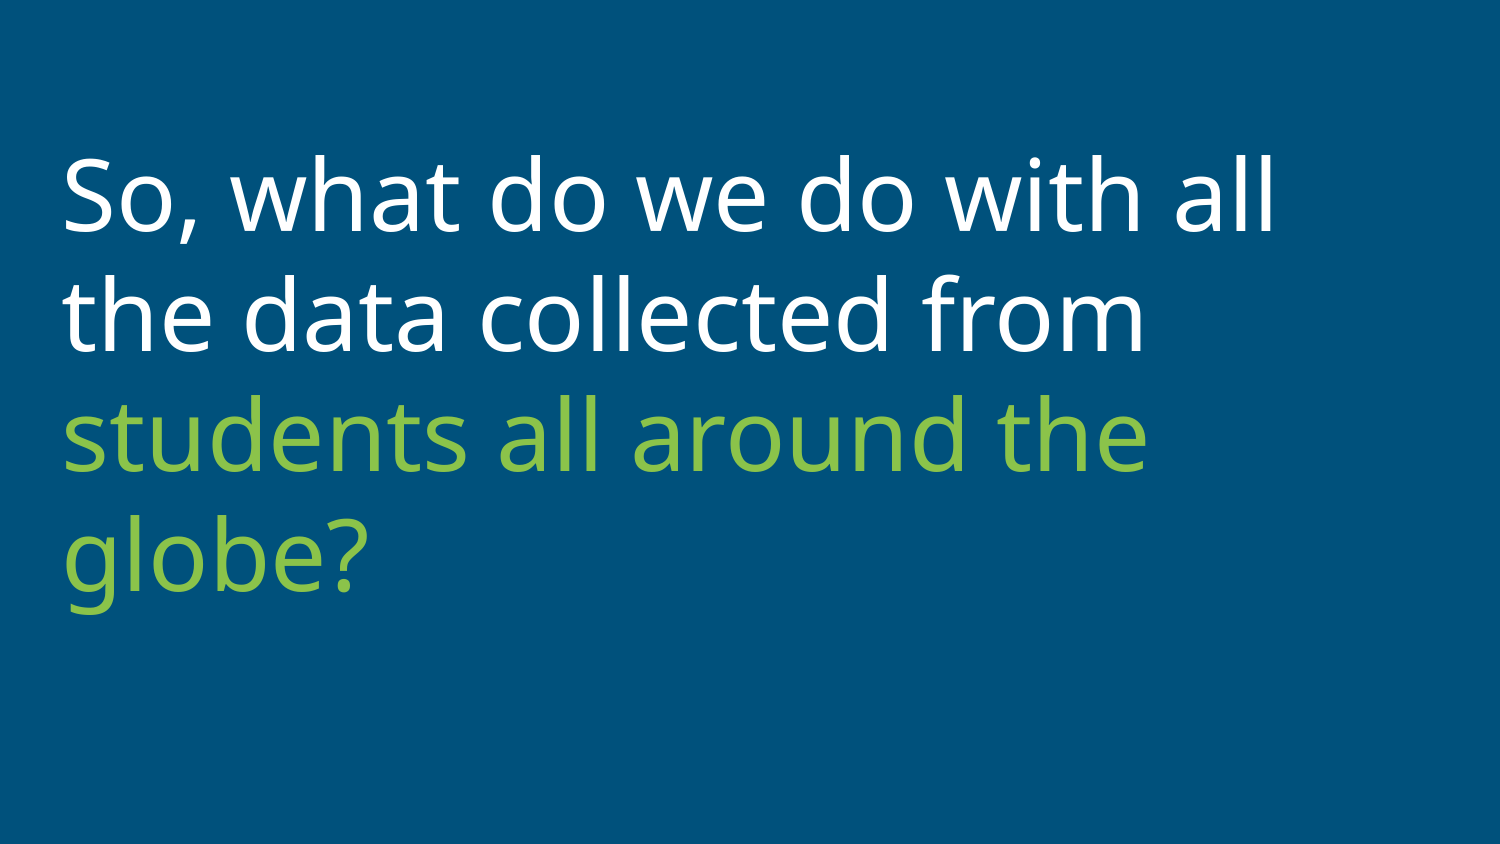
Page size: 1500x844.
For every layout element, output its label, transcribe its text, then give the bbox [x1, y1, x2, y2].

title So, what do we do with all the data collected from students all around the globe? [46, 116, 1463, 746]
